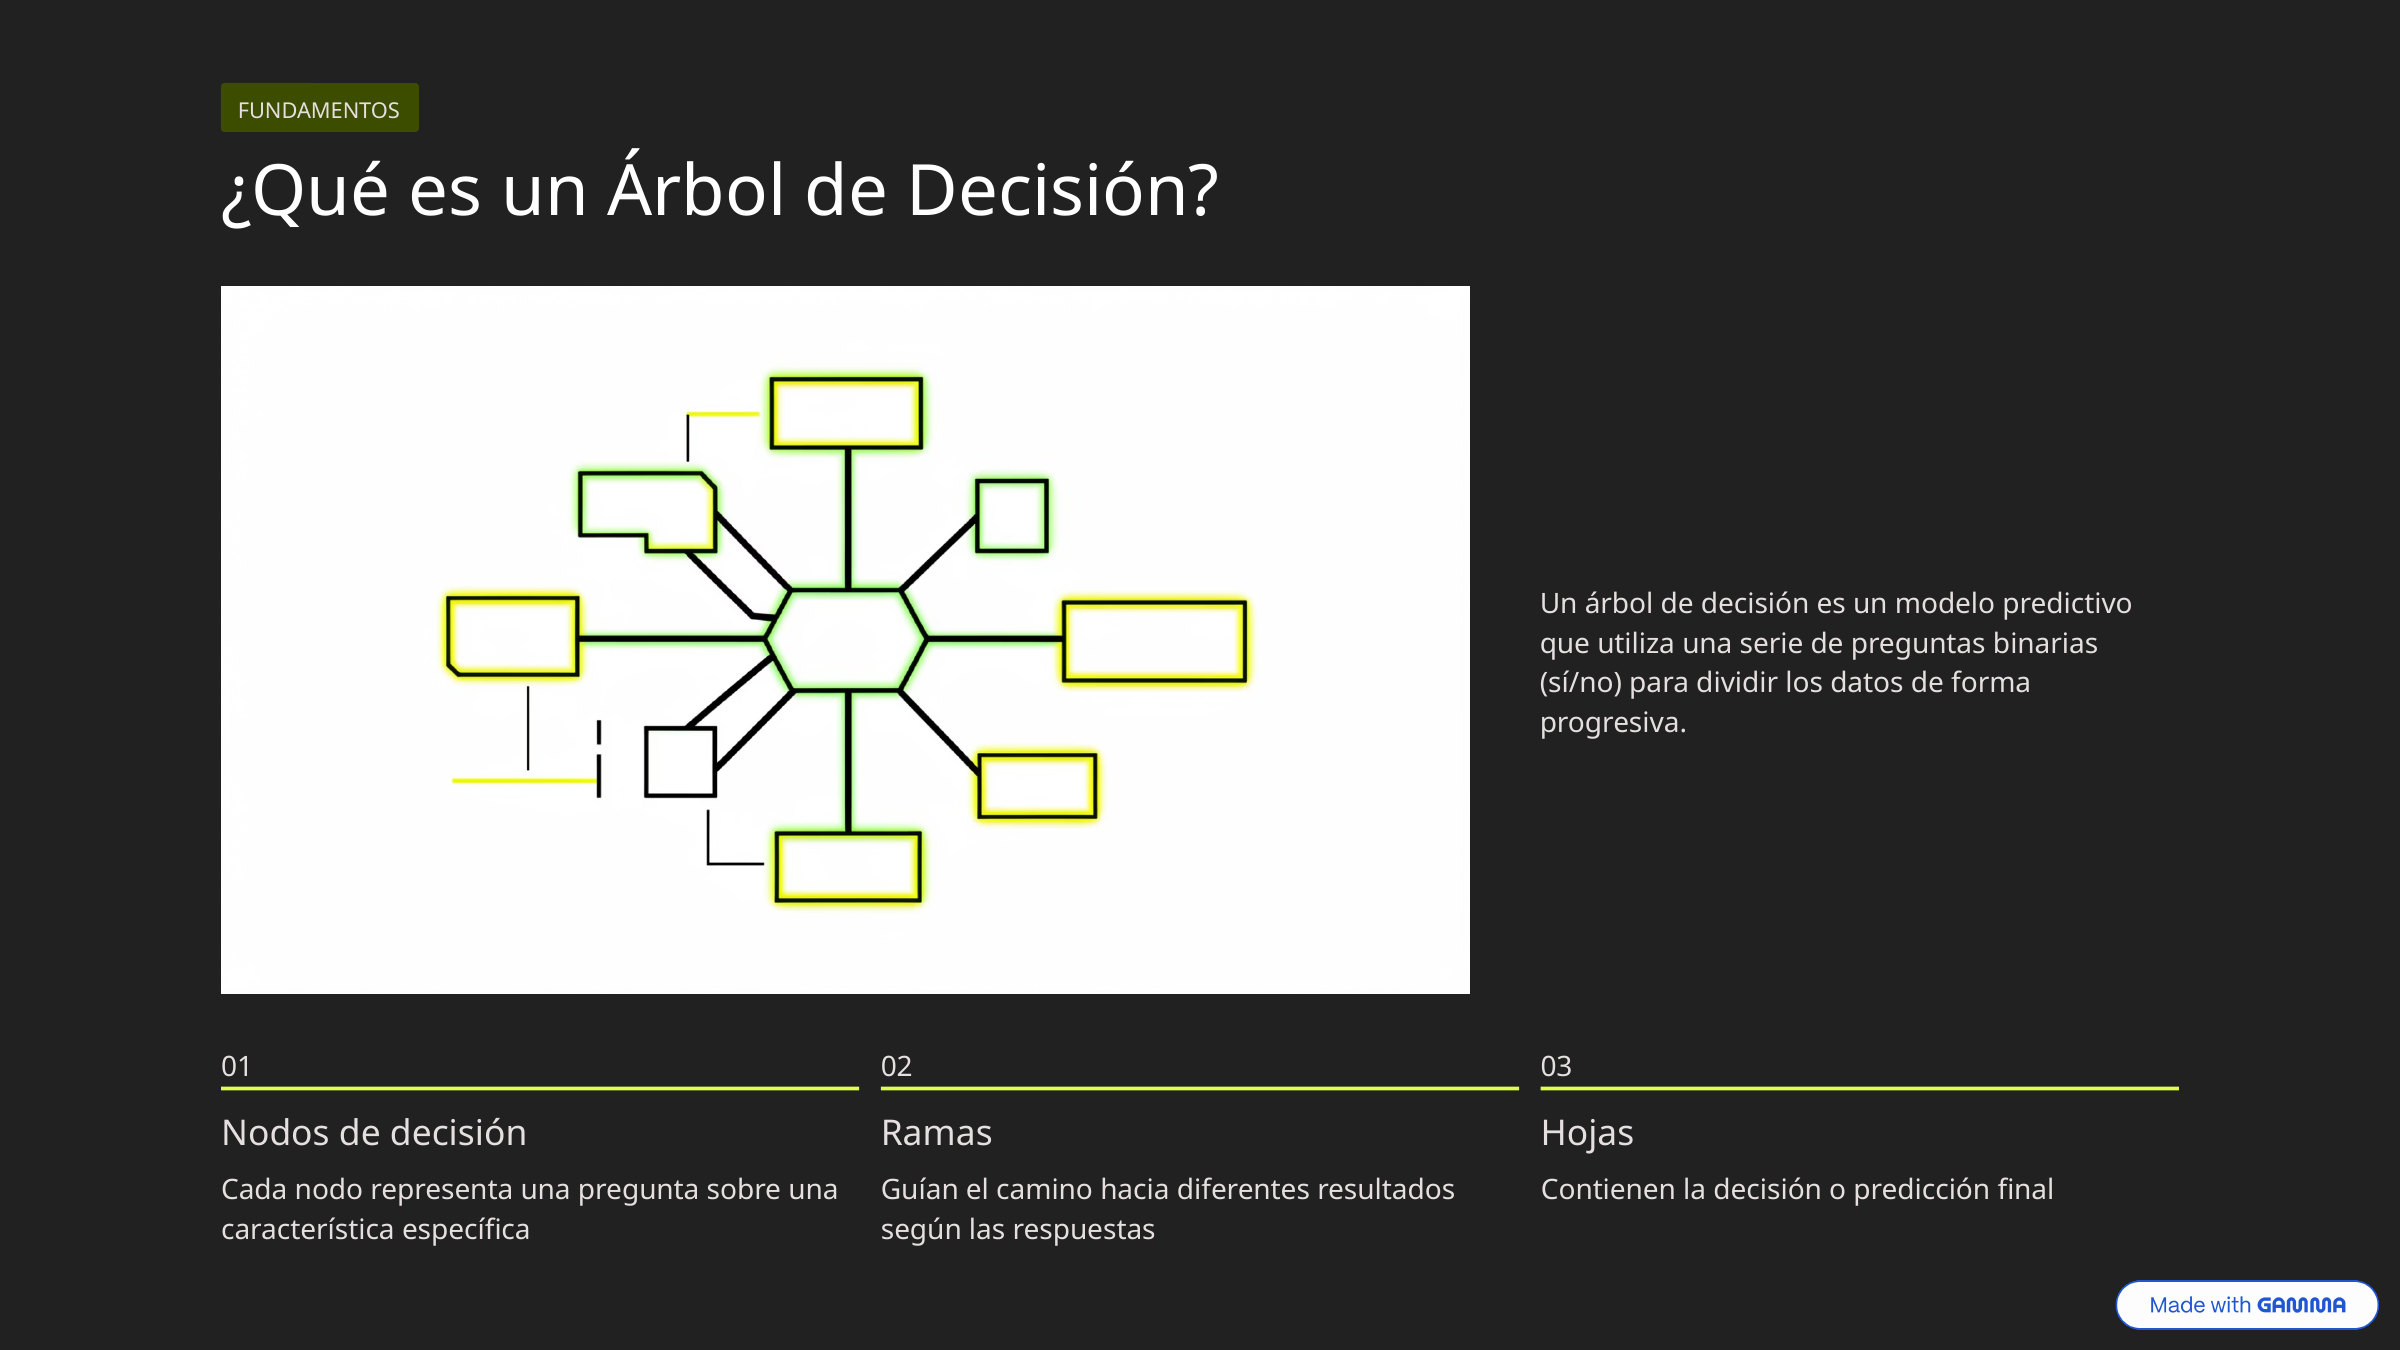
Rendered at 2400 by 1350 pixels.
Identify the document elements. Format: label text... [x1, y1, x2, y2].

text_box [221, 1086, 860, 1091]
text_box FUNDAMENTOS [237, 91, 402, 124]
text_box Hojas [1540, 1108, 1896, 1153]
picture [220, 286, 1470, 994]
text_box Nodos de decisión [220, 1108, 583, 1153]
text_box 01 [220, 1042, 250, 1078]
text_box [220, 82, 419, 132]
text_box ¿Qué es un Árbol de Decisión? [221, 140, 1456, 230]
picture [2106, 1271, 2389, 1339]
text_box Guían el camino hacia diferentes resultados según las respuestas [880, 1165, 1520, 1246]
text_box 02 [880, 1042, 910, 1078]
text_box Contienen la decisión o predicción final [1540, 1165, 2179, 1206]
text_box [1540, 1086, 2179, 1091]
text_box Un árbol de decisión es un modelo predictivo que utiliza una serie de preguntas binarias (sí/no) para dividir los datos de forma progresiva. [1539, 579, 2181, 700]
text_box 03 [1540, 1042, 1569, 1078]
text_box Cada nodo representa una pregunta sobre una característica específica [221, 1165, 860, 1246]
text_box [880, 1086, 1520, 1091]
text_box Ramas [880, 1108, 1236, 1153]
